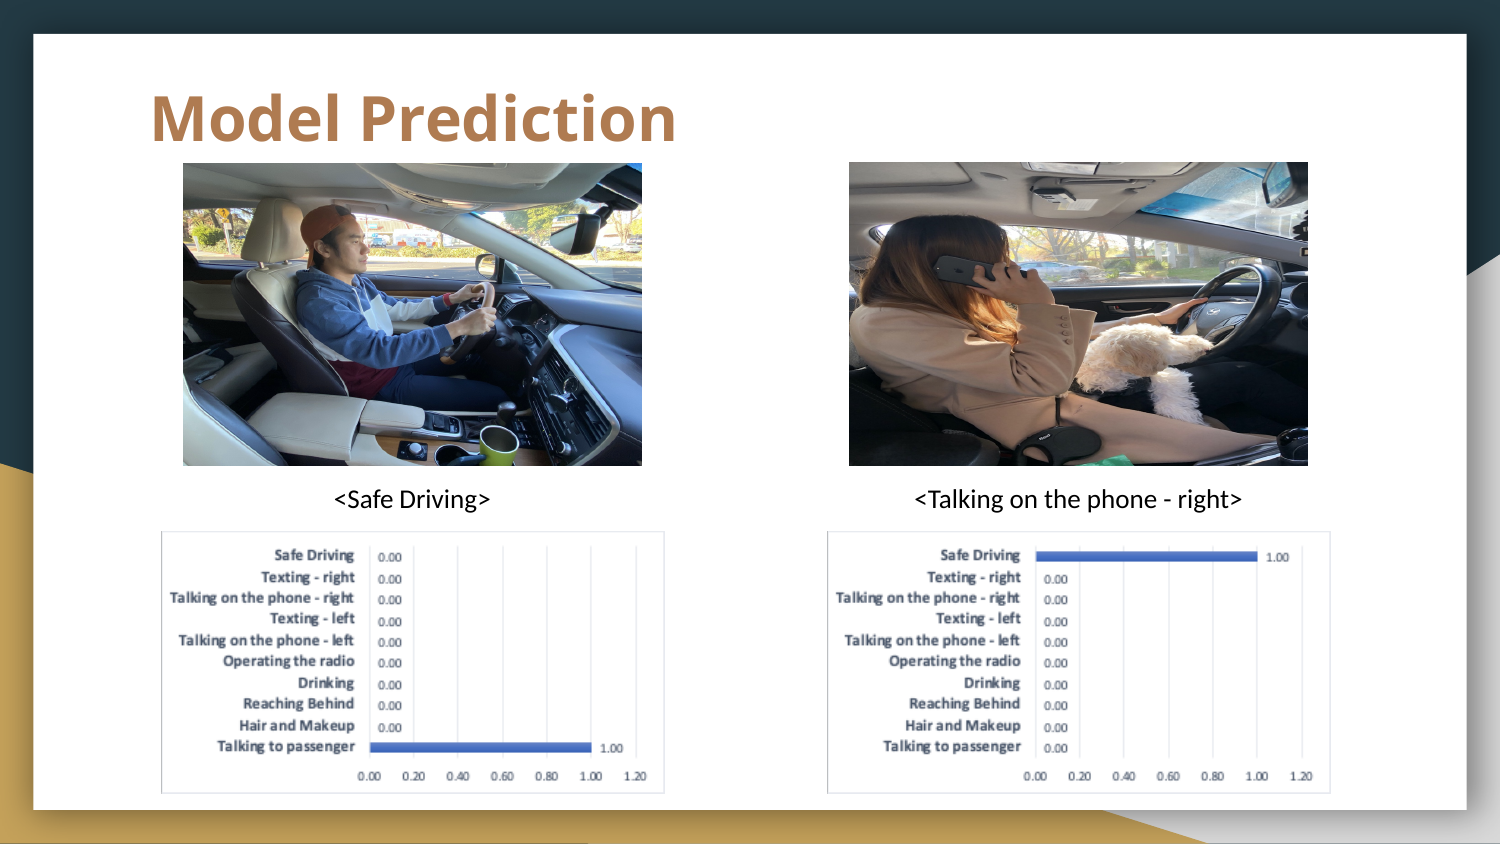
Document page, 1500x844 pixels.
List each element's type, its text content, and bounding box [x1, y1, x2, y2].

text_box <Safe Driving> [297, 475, 527, 530]
picture [183, 162, 642, 467]
title Model Prediction [134, 63, 1350, 164]
picture [849, 161, 1308, 466]
picture [159, 531, 665, 794]
text_box <Talking on the phone - right> [891, 474, 1266, 530]
picture [825, 531, 1332, 794]
